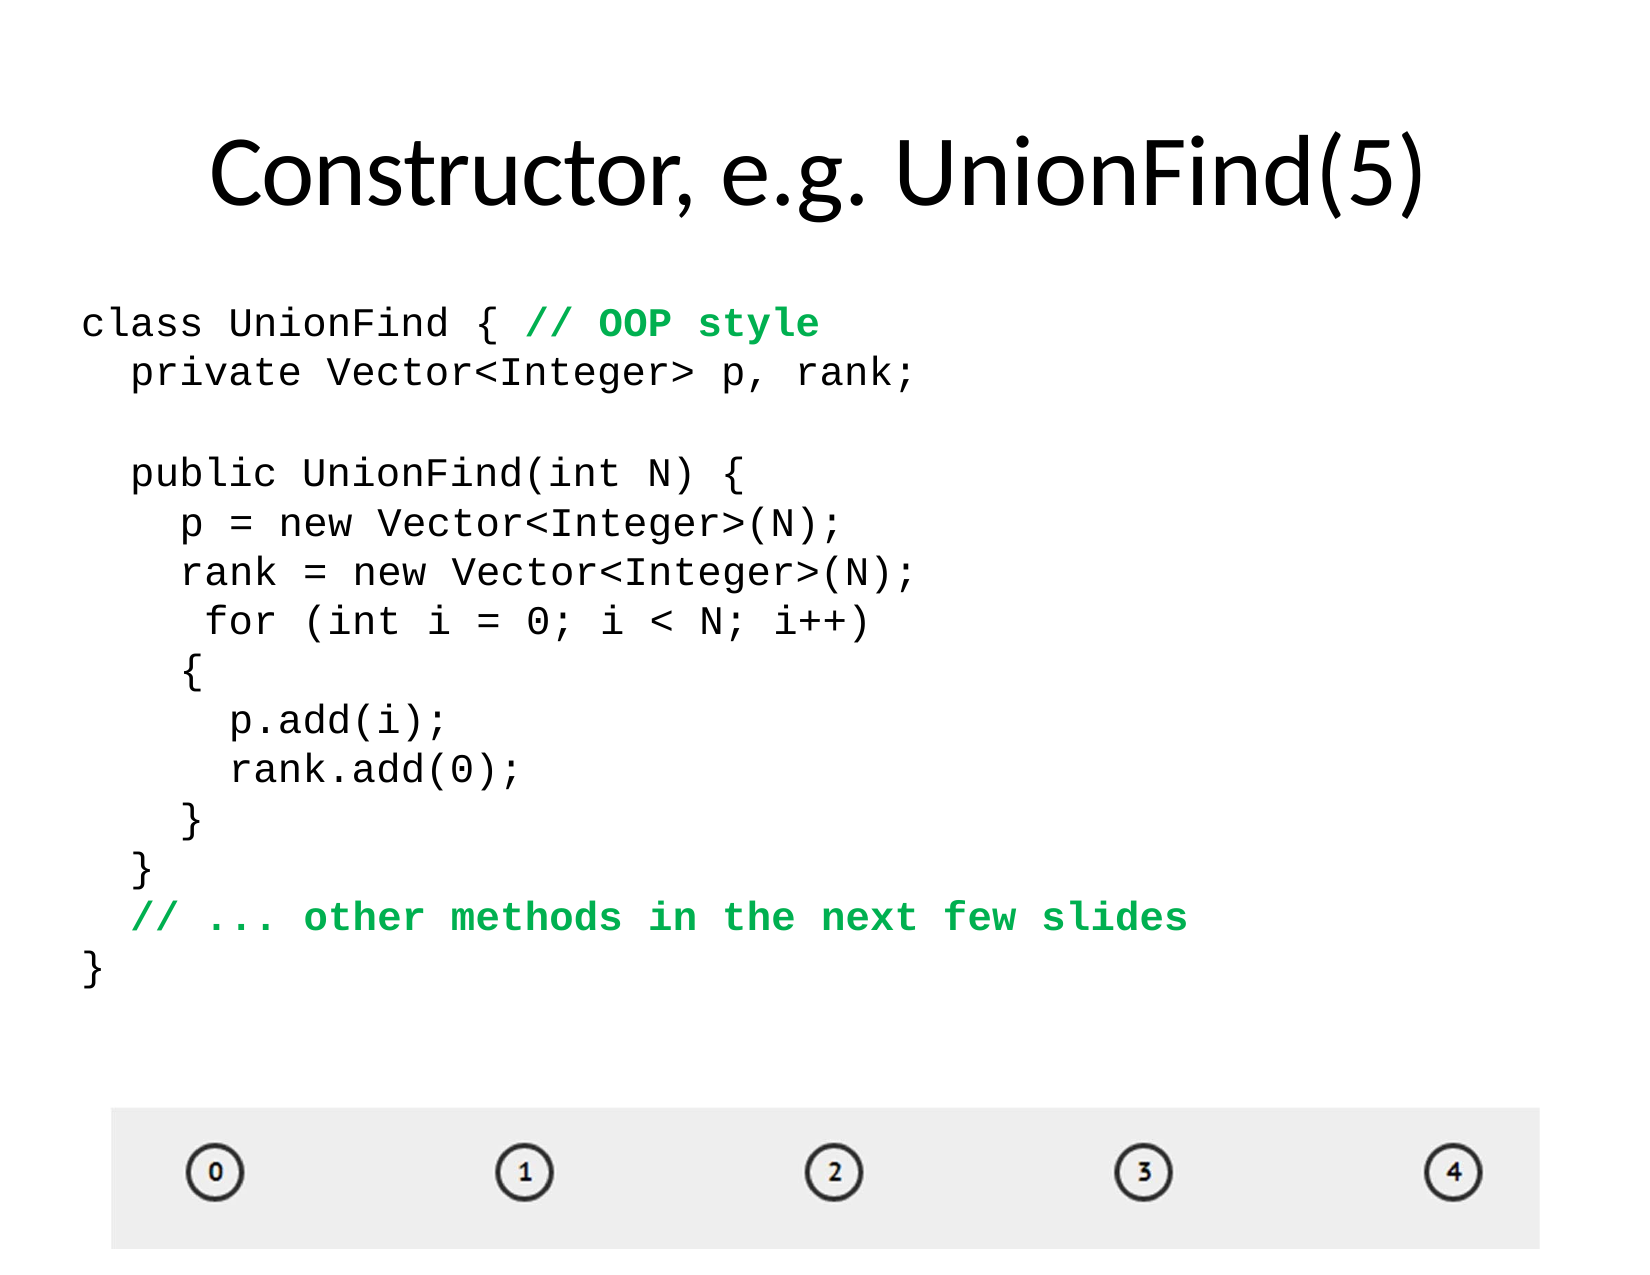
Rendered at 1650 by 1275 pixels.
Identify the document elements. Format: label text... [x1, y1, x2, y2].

text_box few slides [940, 889, 1192, 939]
title Constructor, e.g. UnionFind(5) [128, 104, 1522, 318]
text_box // ... other methods in the next [128, 889, 921, 939]
text_box class UnionFind { // OOP style private Vector<Integer> p, rank; public UnionFind(int N) { p = new Vector<Integer>(N); rank = new Vector<Integer>(N); for (int i = 0; i < N; i++) { p.add(i); rank.add(0); } } [79, 295, 921, 890]
text_box } [79, 939, 108, 989]
text_box [110, 1106, 1540, 1249]
